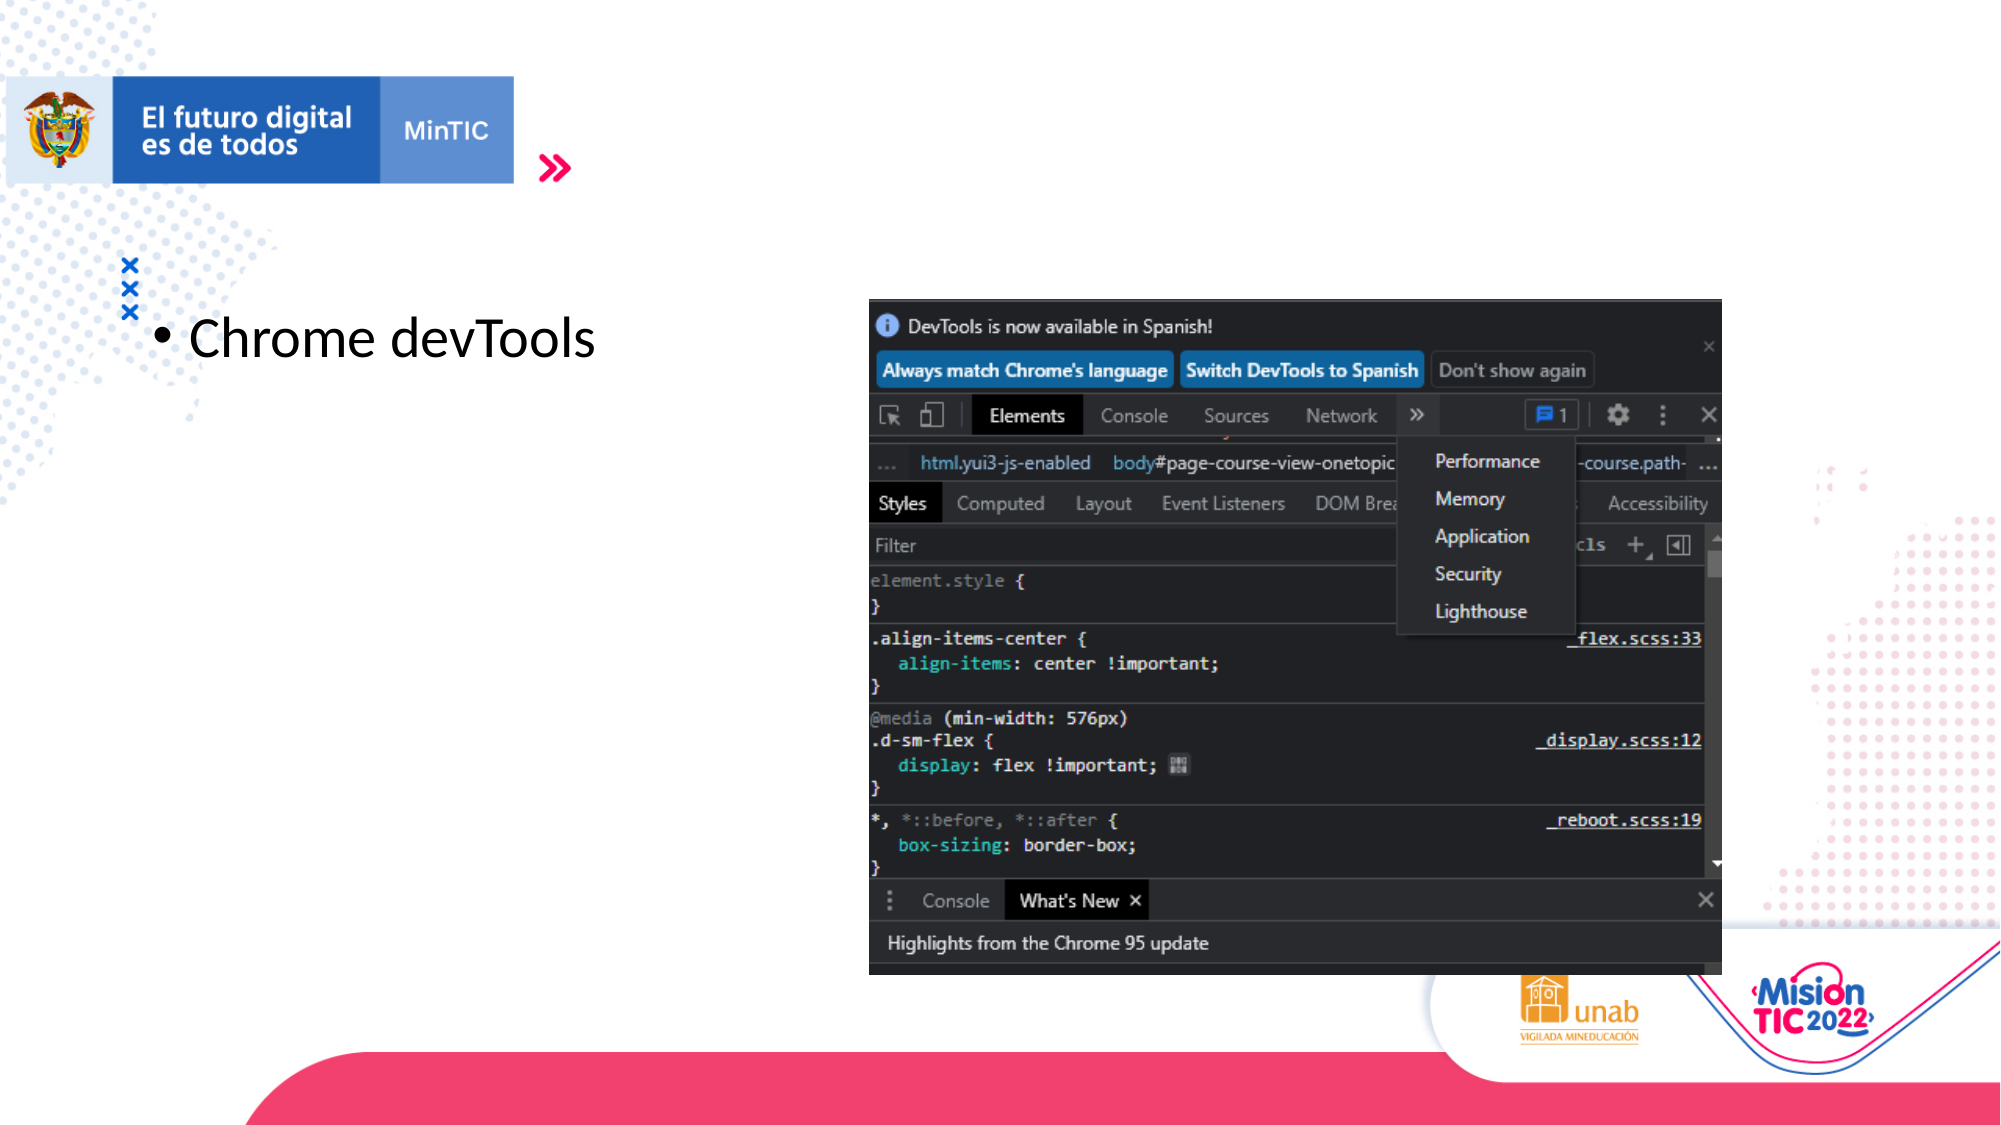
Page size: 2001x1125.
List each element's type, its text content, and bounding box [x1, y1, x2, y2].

list Chrome devTools [137, 299, 1863, 1014]
picture [0, 0, 2001, 1125]
